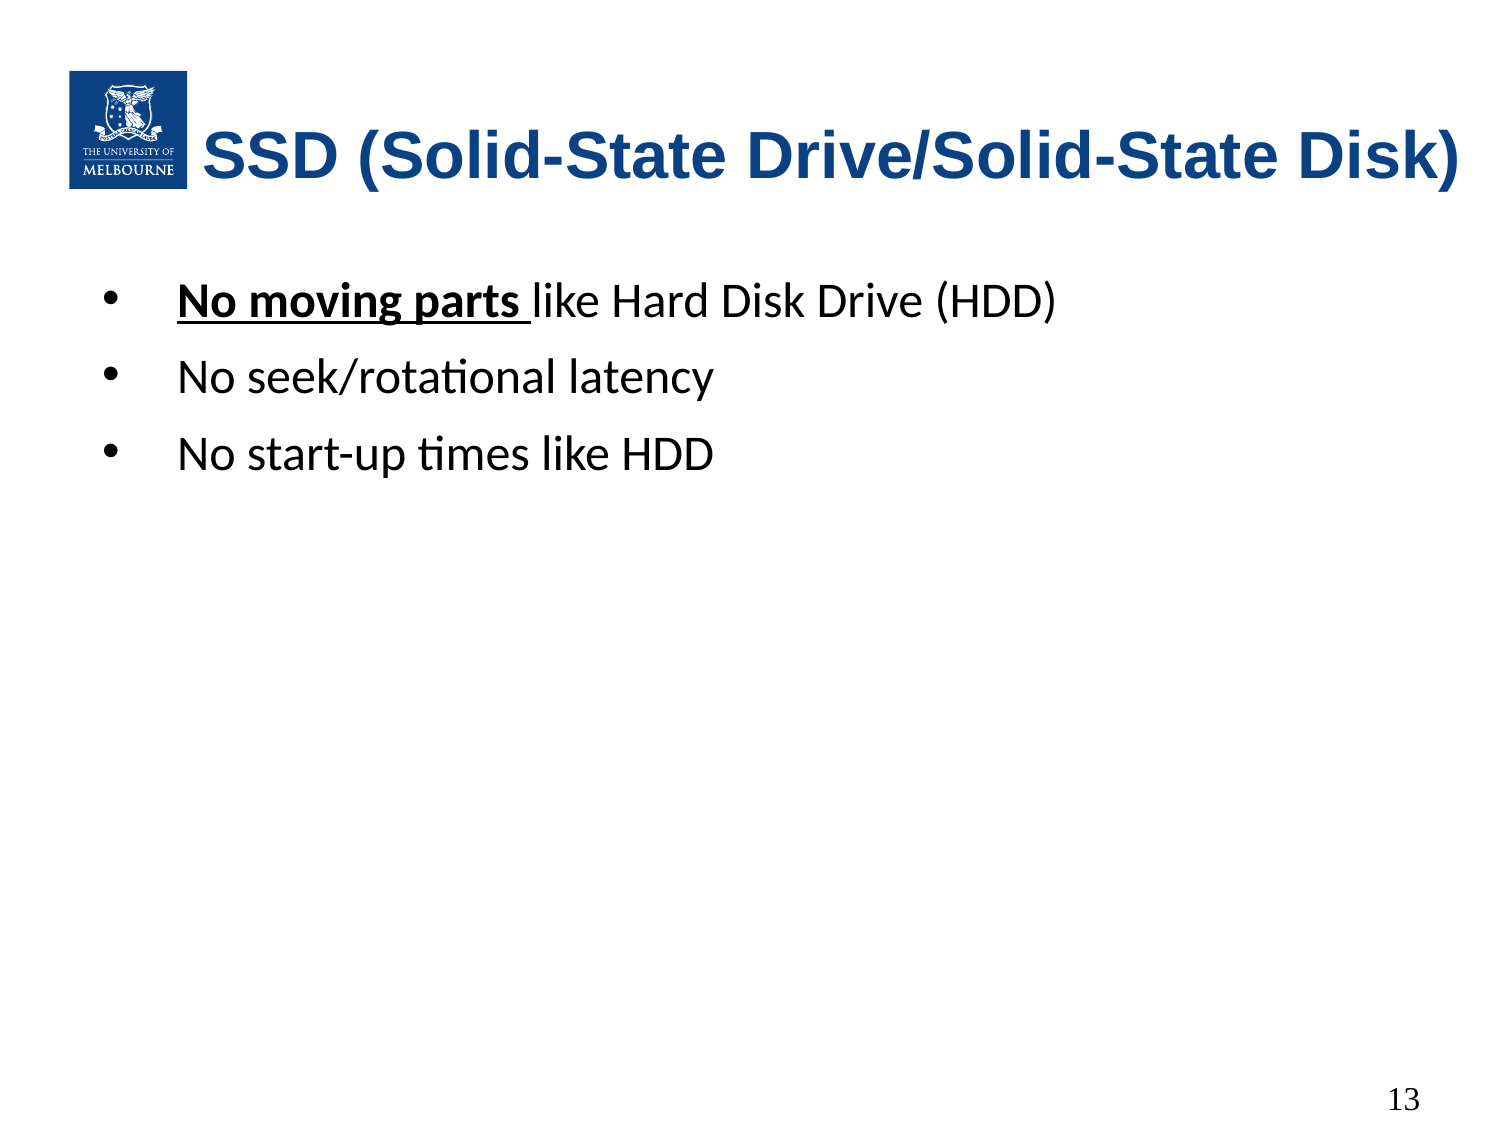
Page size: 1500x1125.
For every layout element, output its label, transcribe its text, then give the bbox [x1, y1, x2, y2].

title SSD (Solid-State Drive/Solid-State Disk) [187, 97, 1484, 201]
list No moving parts like Hard Disk Drive (HDD) No seek/rotational latency No start-up times like HDD [86, 187, 1500, 1125]
text_box [727, 152, 1376, 1025]
